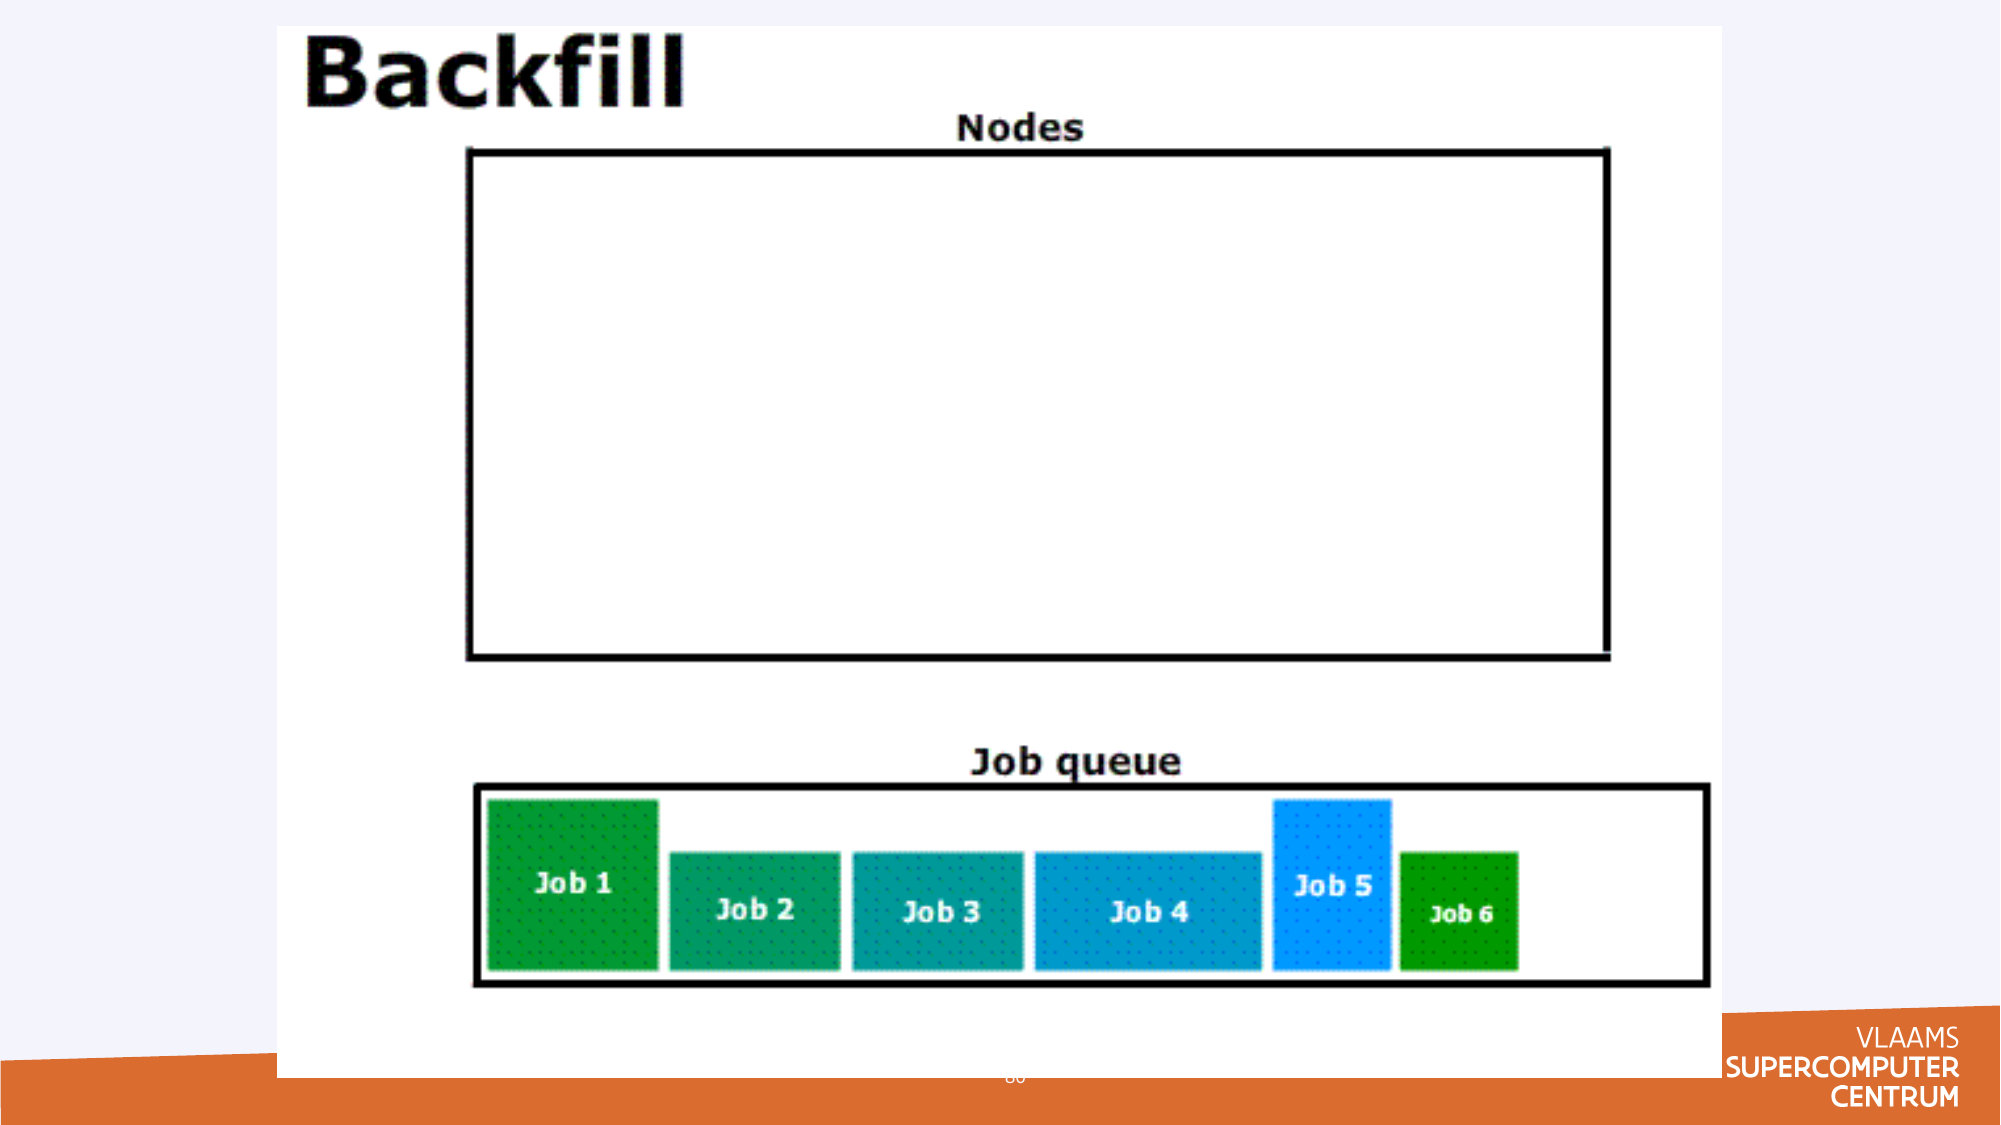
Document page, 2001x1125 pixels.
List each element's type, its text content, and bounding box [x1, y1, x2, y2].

slide_number 80 [958, 1078, 1042, 1108]
picture [1725, 1021, 1960, 1117]
picture [277, 26, 1722, 1078]
